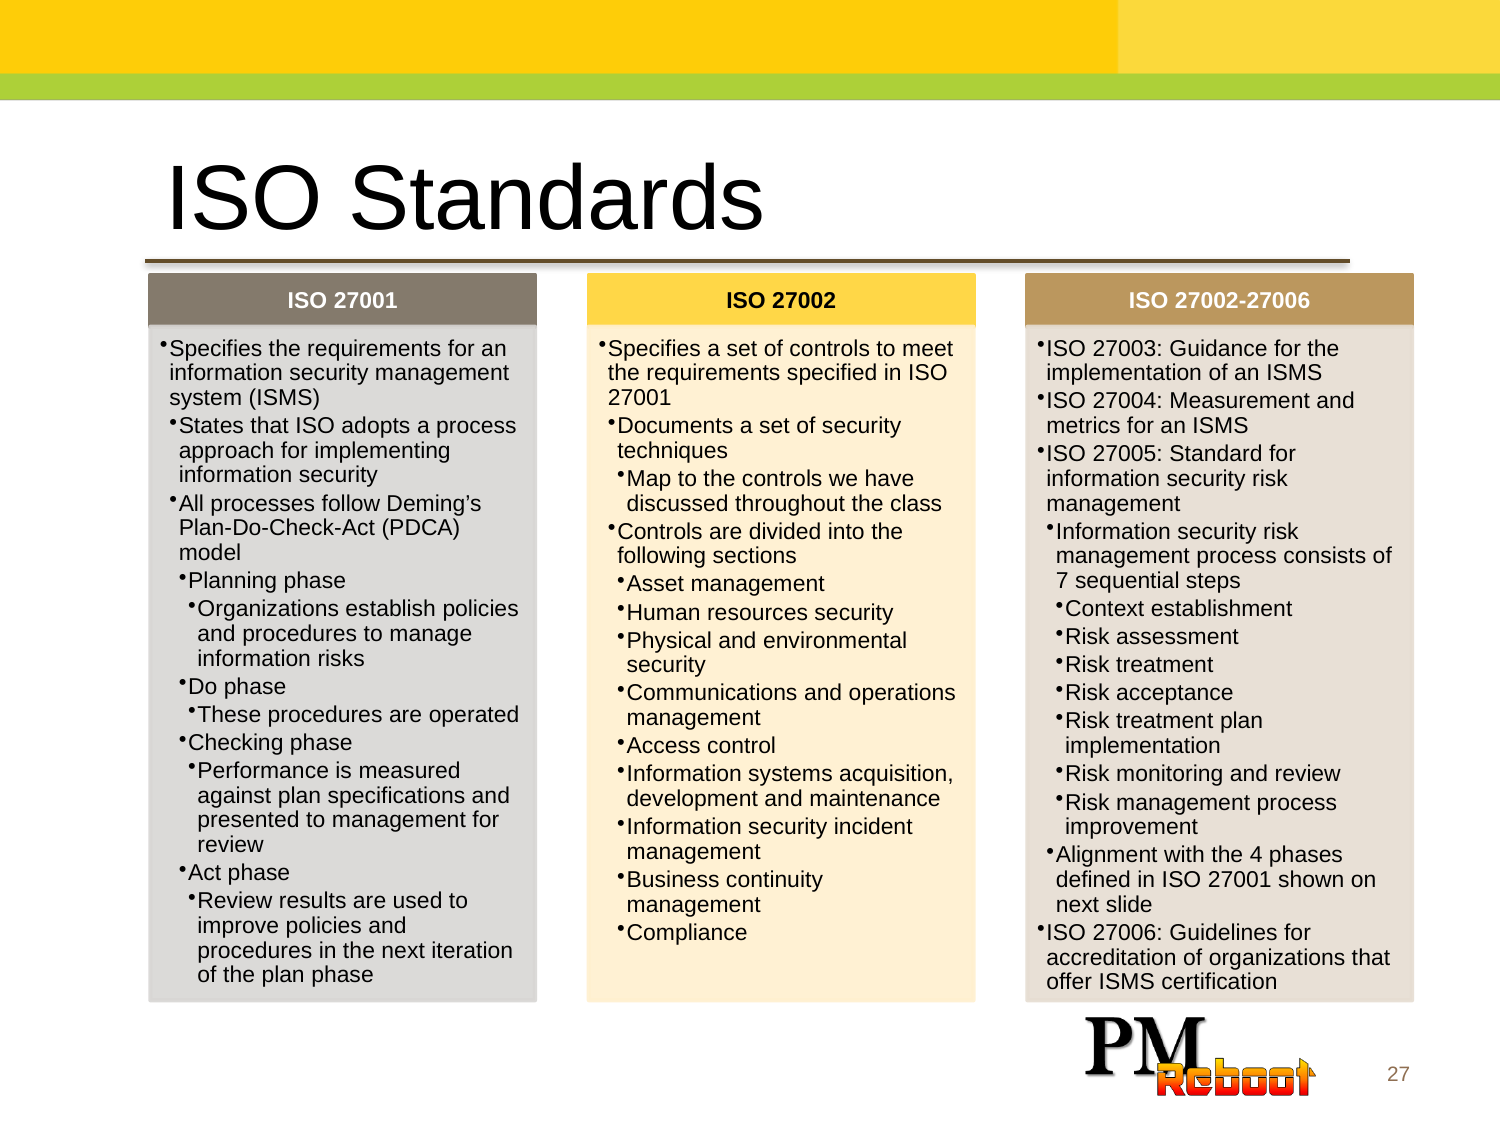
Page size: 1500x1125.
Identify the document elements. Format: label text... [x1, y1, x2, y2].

picture [0, 0, 1500, 1125]
title ISO Standards [150, 123, 866, 210]
slide_number 27 [1074, 1042, 1425, 1103]
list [149, 212, 1413, 1063]
